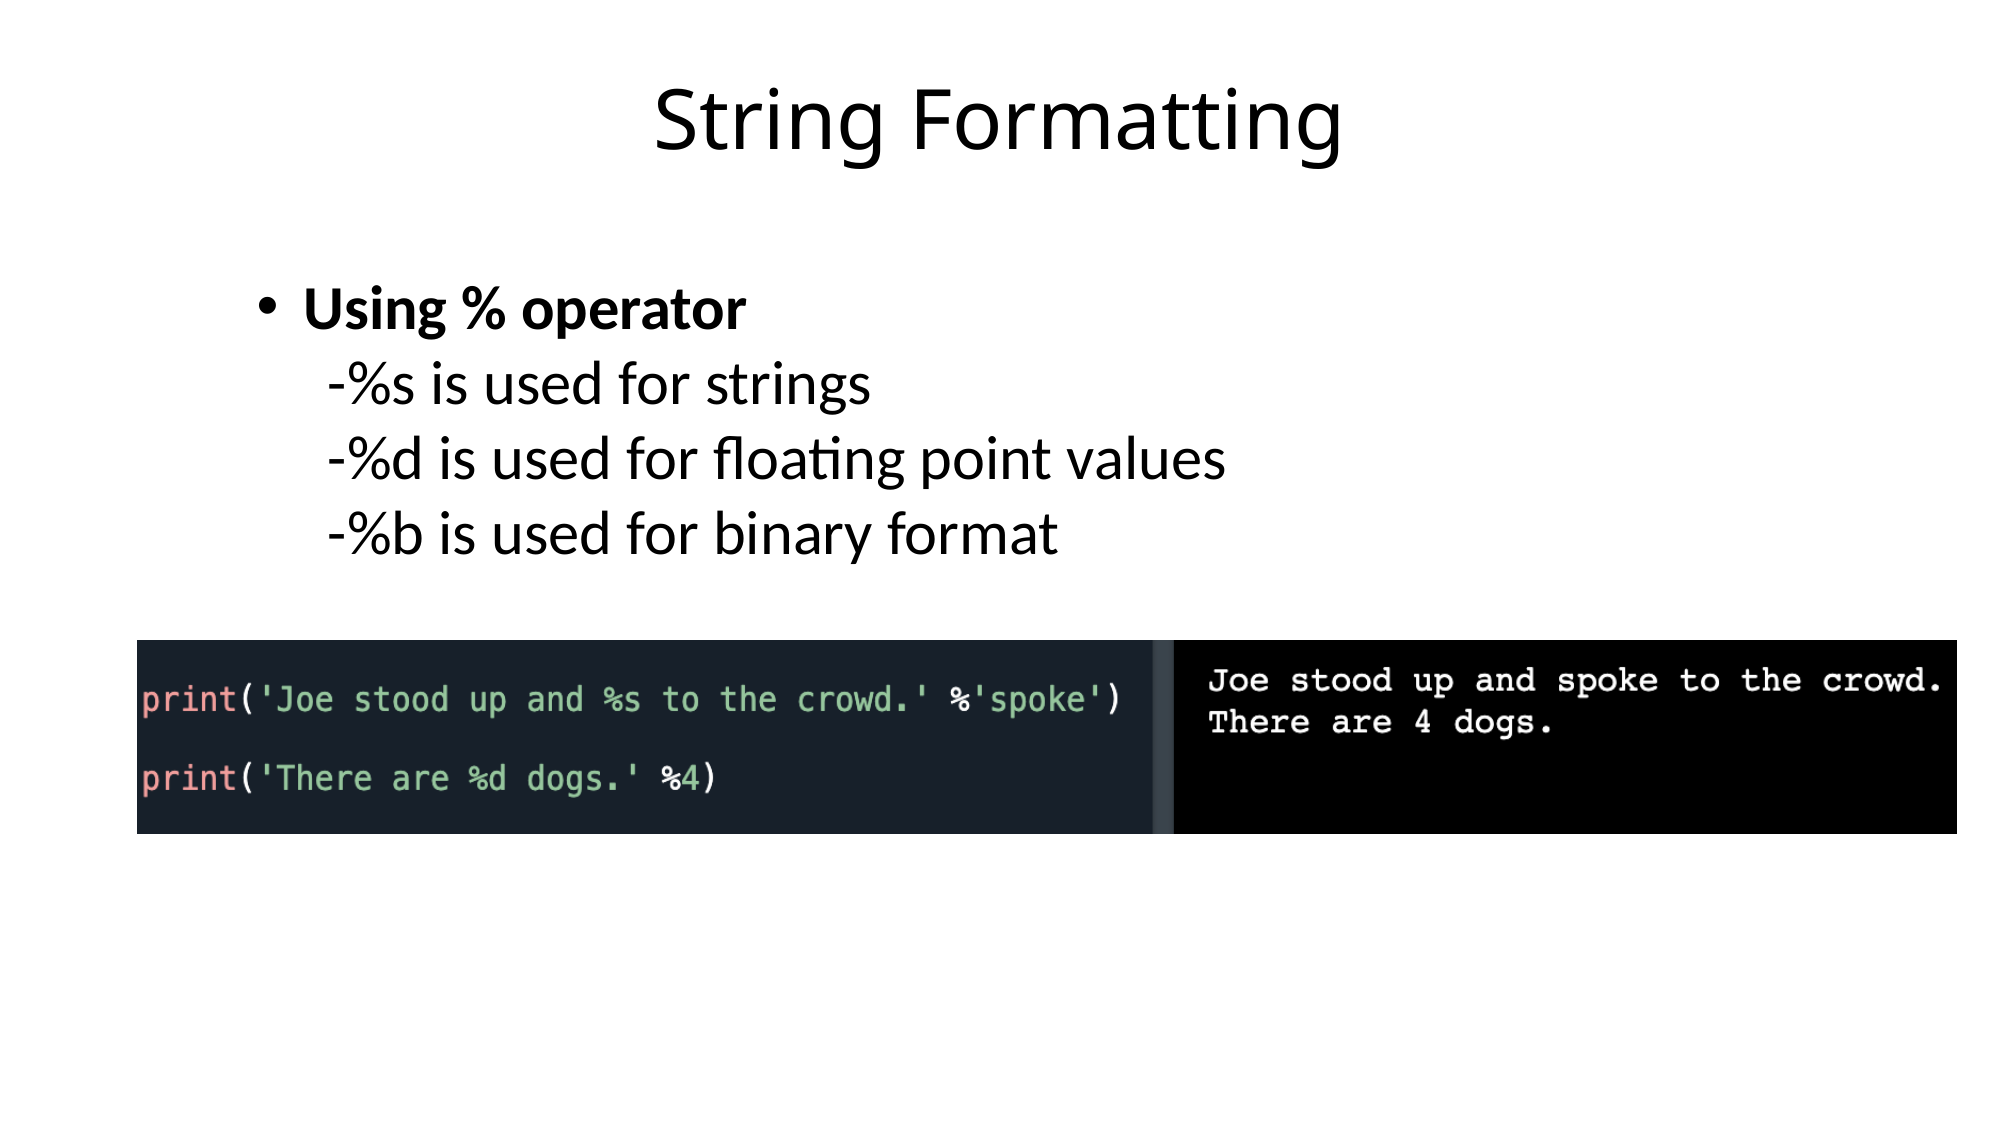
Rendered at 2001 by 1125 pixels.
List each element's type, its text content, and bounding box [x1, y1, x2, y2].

picture [137, 640, 1957, 834]
text_box Using % operator -%s is used for strings -%d is used for floating point values -%b is used for binary format [241, 170, 1759, 640]
title String Formatting [137, 59, 1863, 186]
